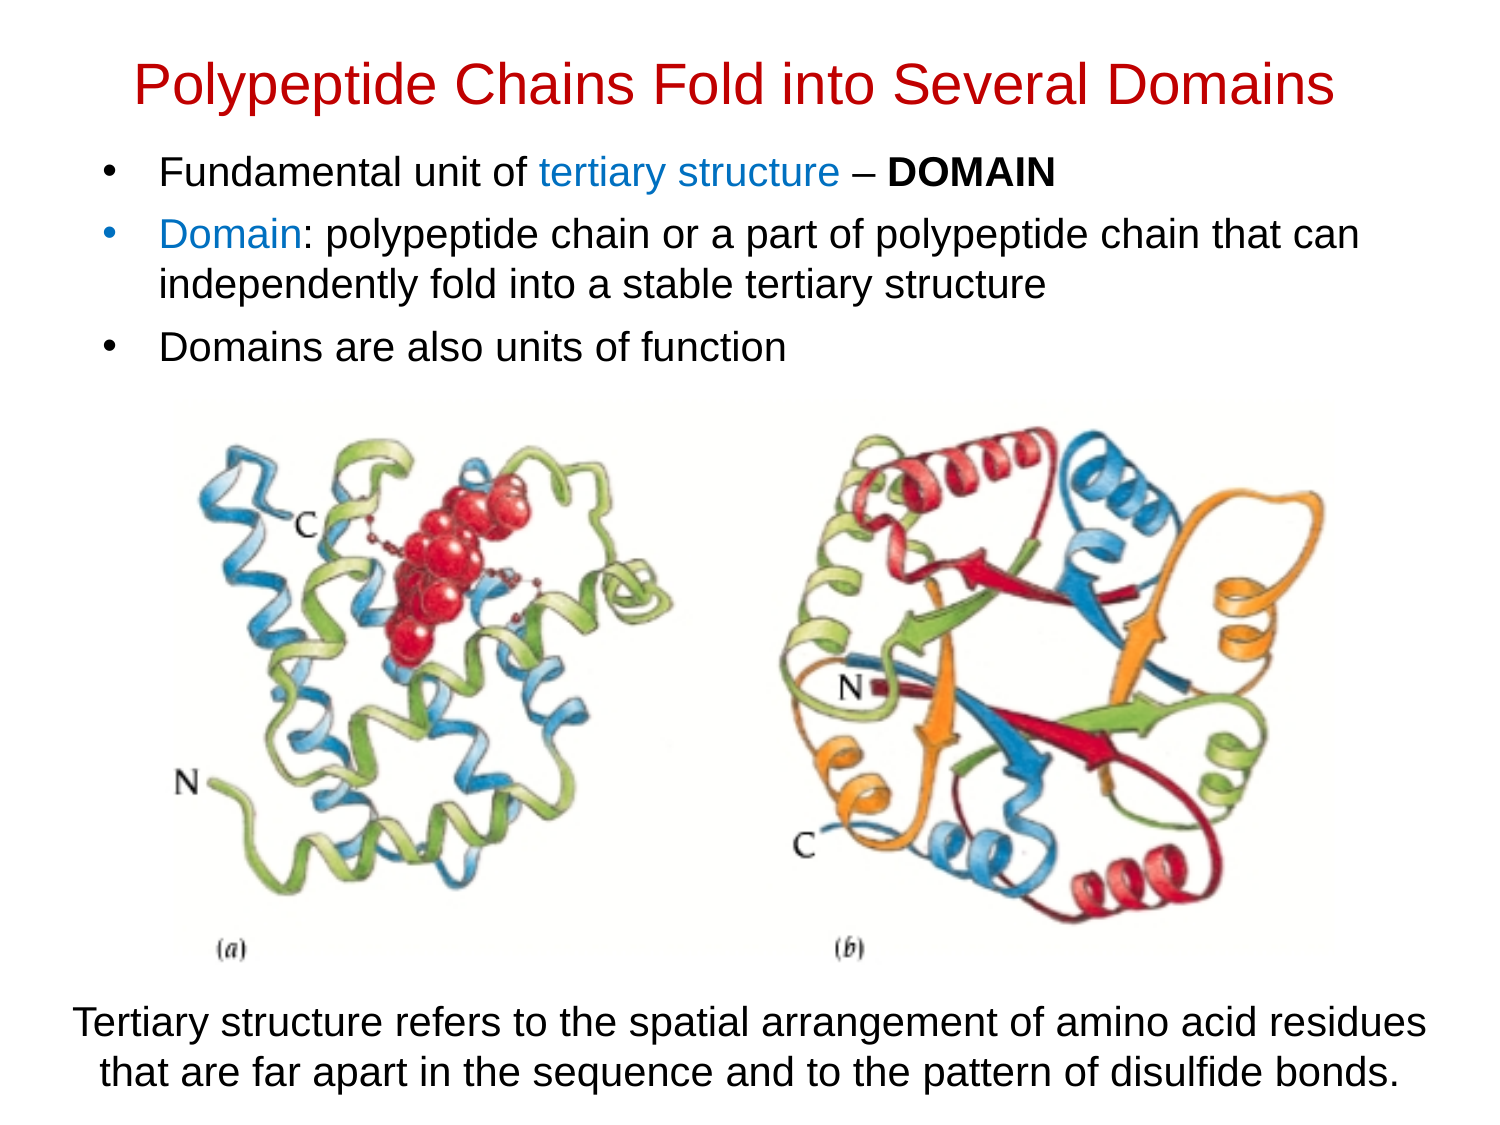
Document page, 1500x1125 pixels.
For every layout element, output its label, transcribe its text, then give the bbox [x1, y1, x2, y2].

picture [165, 399, 1335, 980]
text_box Fundamental unit of tertiary structure – DOMAIN Domain: polypeptide chain or a part of polypeptide chain that can independently fold into a stable tertiary structure Domains are also units of function [87, 137, 1400, 378]
text_box Tertiary structure refers to the spatial arrangement of amino acid residues that are far apart in the sequence and to the pattern of disulfide bonds. [48, 985, 1452, 1104]
title Polypeptide Chains Fold into Several Domains [73, 22, 1415, 142]
